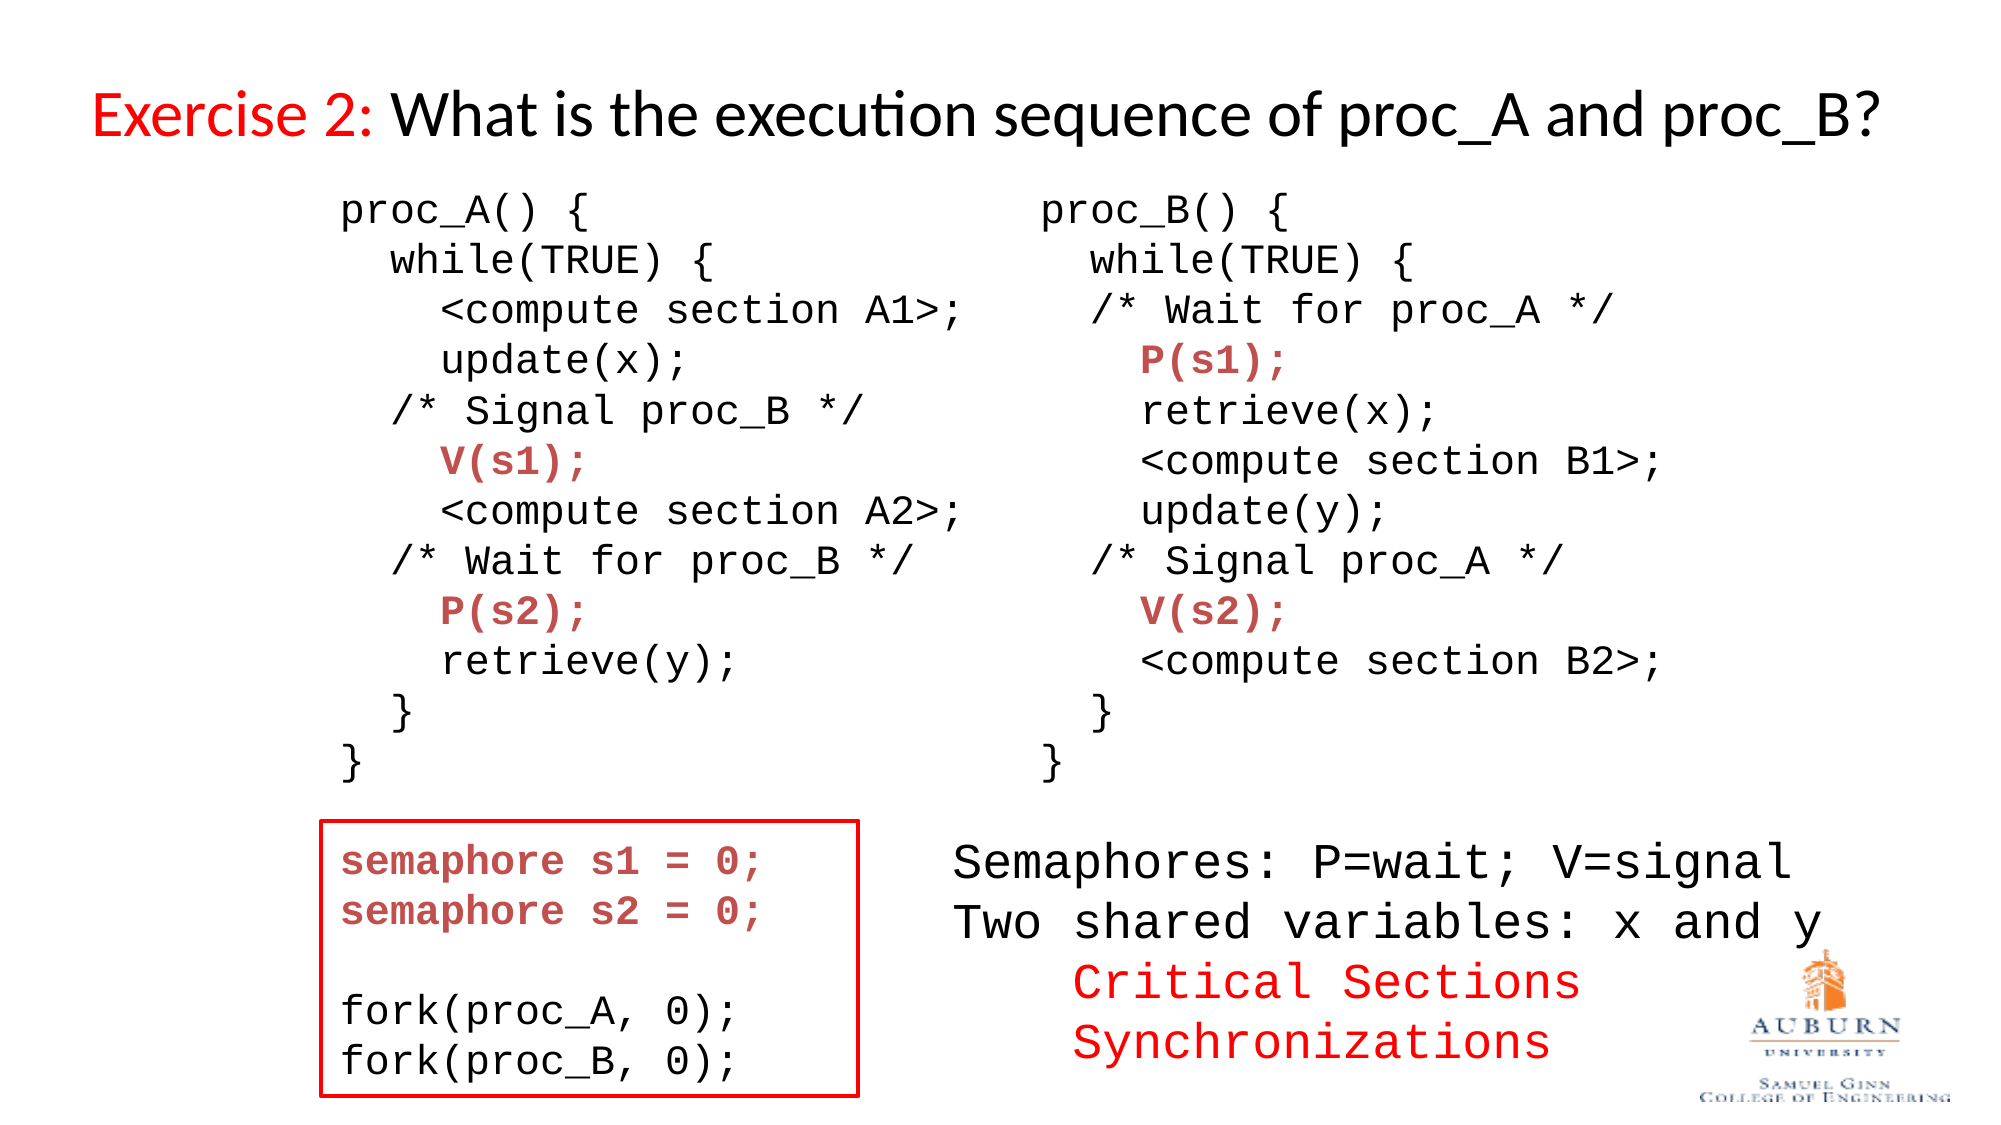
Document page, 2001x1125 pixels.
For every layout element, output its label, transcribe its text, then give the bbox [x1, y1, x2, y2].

text_box proc_A() { while(TRUE) { <compute section A1>; update(x); /* Signal proc_B */ V(s1); <compute section A2>; /* Wait for proc_B */ P(s2); retrieve(y); } } semaphore s1 = 0; semaphore s2 = 0; fork(proc_A, 0); fork(proc_B, 0); [325, 174, 980, 1090]
text_box [319, 819, 860, 1098]
picture [1700, 1076, 1950, 1102]
text_box proc_B() { while(TRUE) { /* Wait for proc_A */ P(s1); retrieve(x); <compute section B1>; update(y); /* Signal proc_A */ V(s2); <compute section B2>; } } [1025, 174, 1680, 790]
title Exercise 2: What is the execution sequence of proc_A and proc_B? [62, 45, 1913, 175]
text_box Semaphores: P=wait; V=signal Two shared variables: x and y Critical Sections Synchronizations [937, 820, 2000, 1076]
